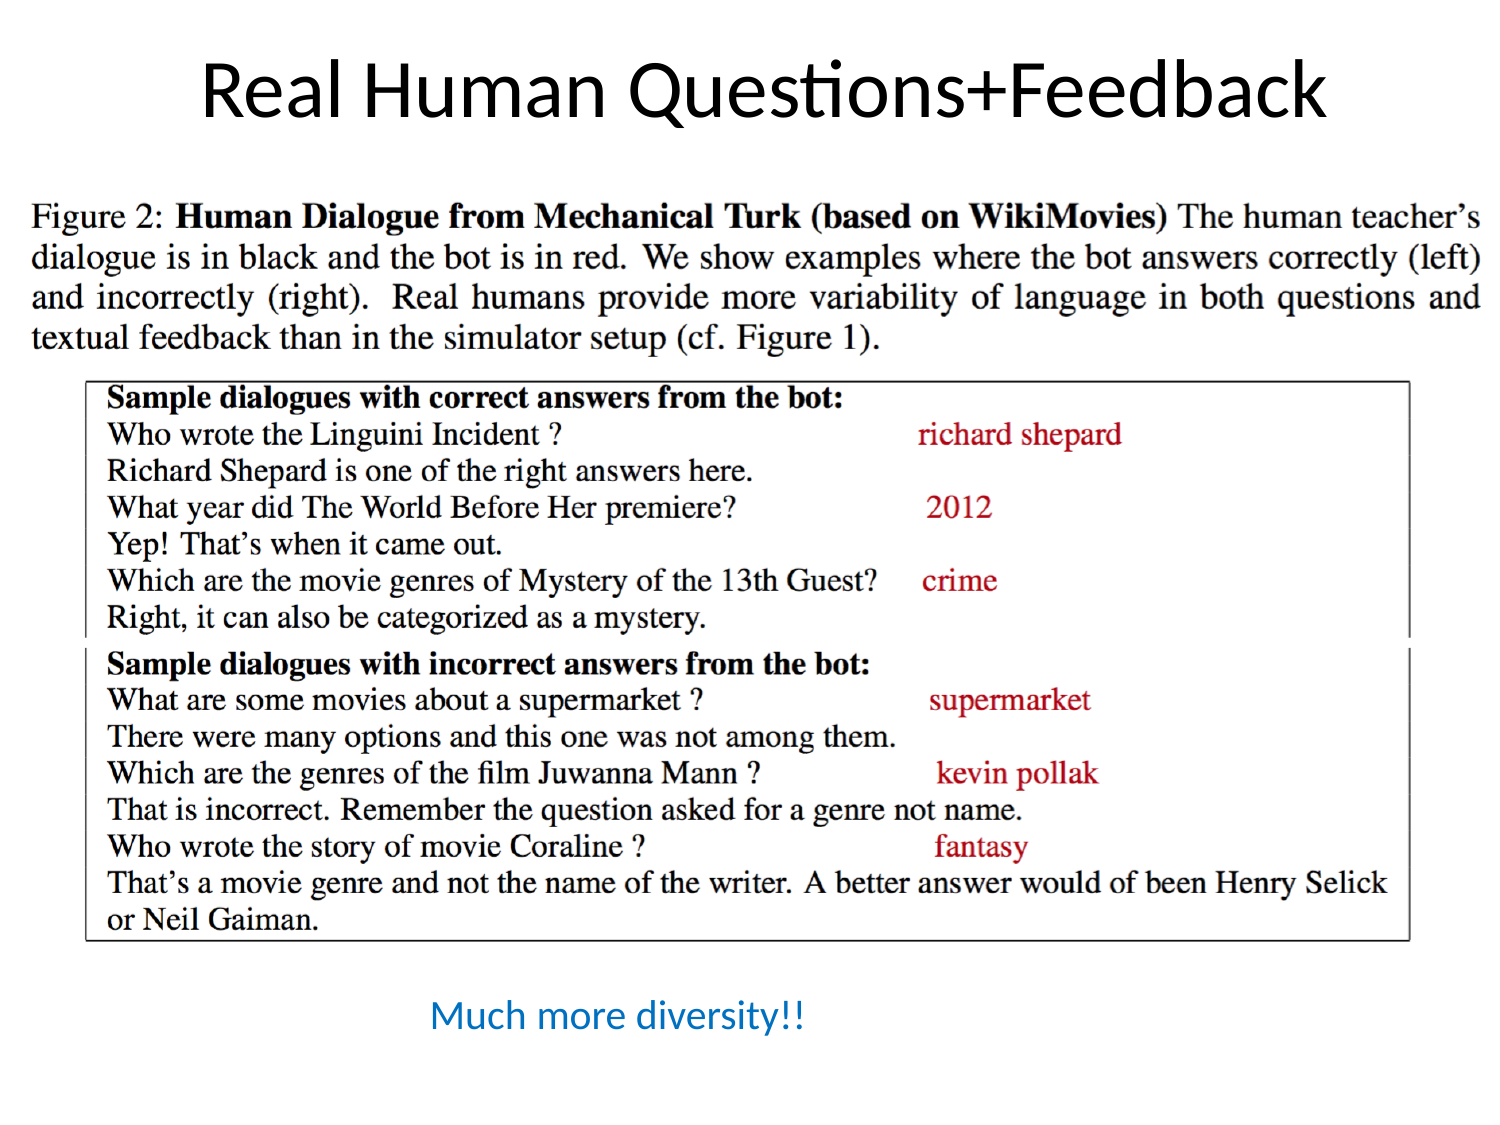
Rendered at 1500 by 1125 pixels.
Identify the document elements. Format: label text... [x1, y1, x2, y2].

text_box Much more diversity!! [278, 980, 1110, 1045]
picture [0, 185, 1500, 956]
title Real Human Questions+Feedback [0, 4, 1500, 185]
